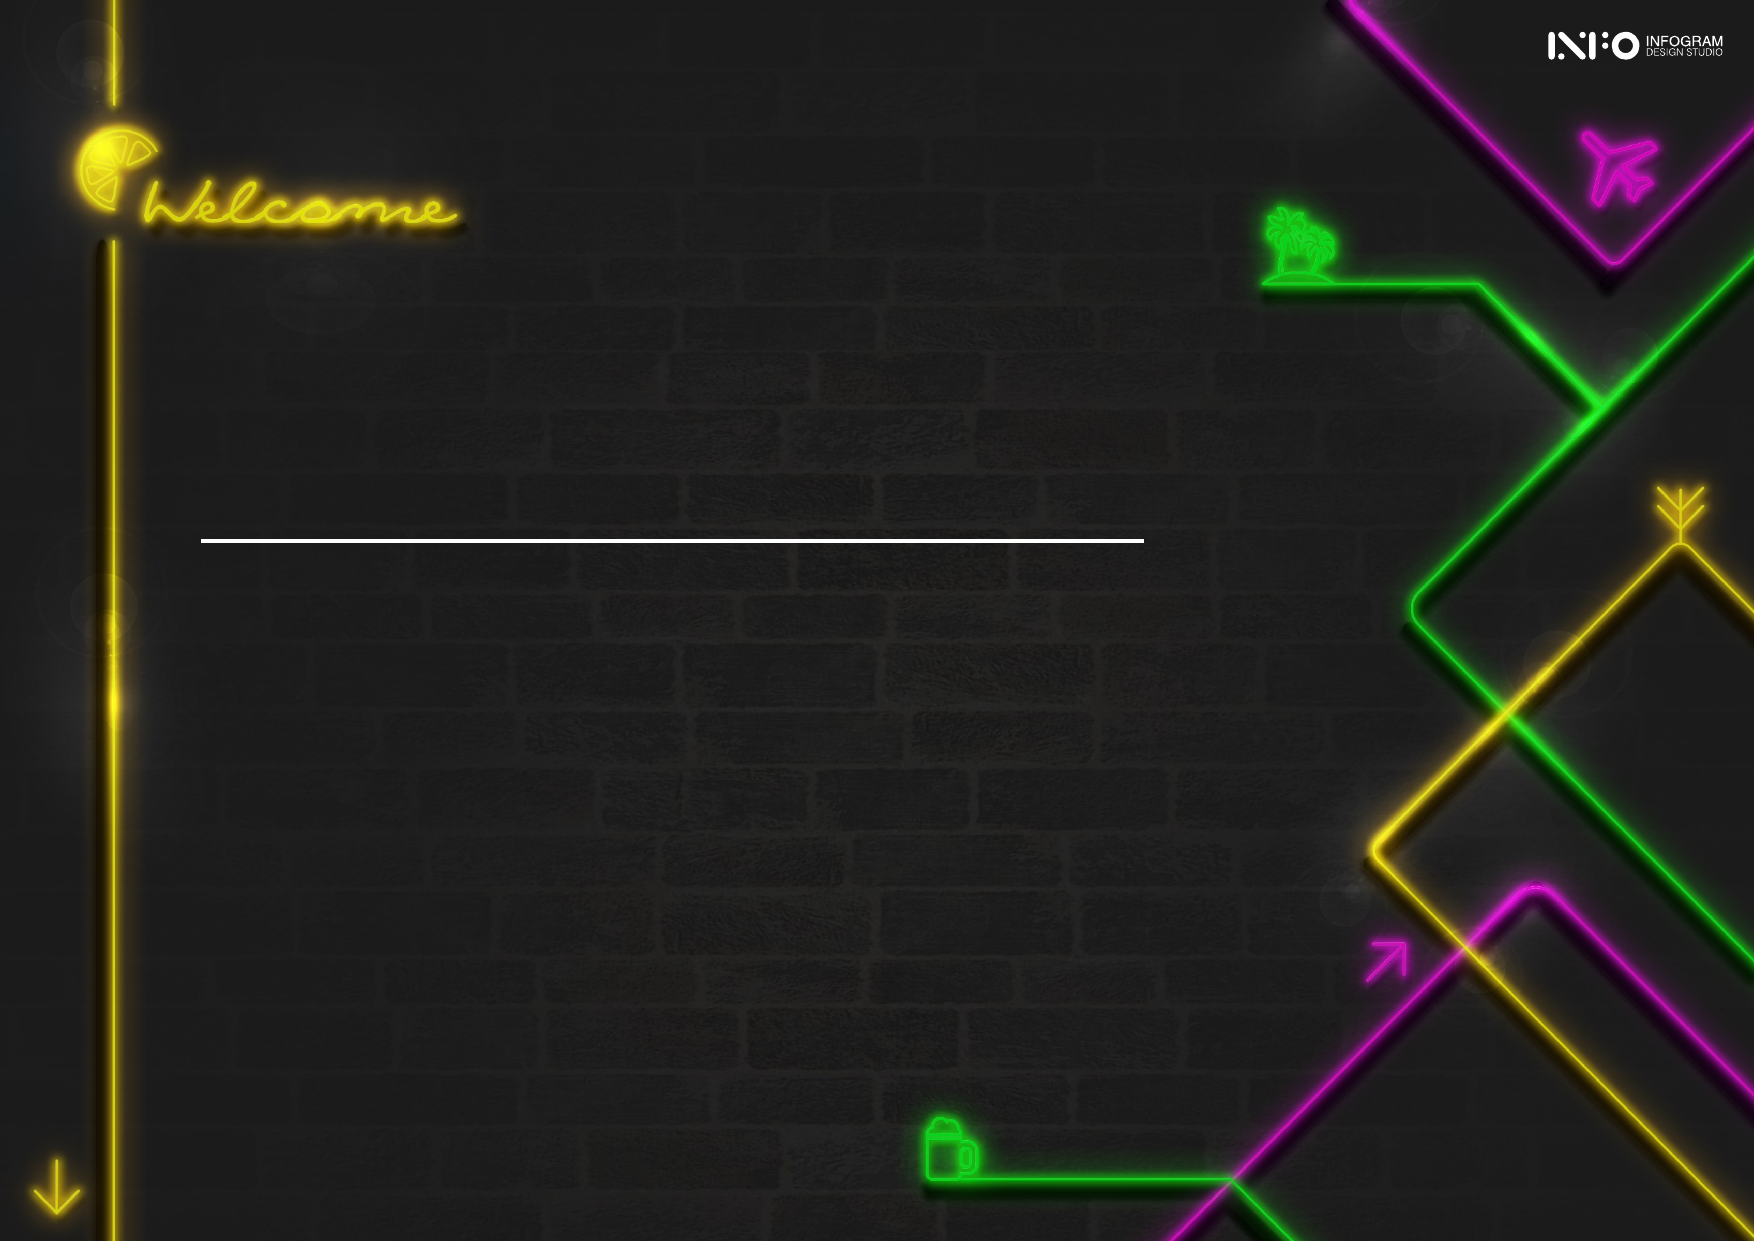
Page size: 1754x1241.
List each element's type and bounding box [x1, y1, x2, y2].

picture [0, 0, 1754, 1241]
text_box [1548, 31, 1723, 60]
